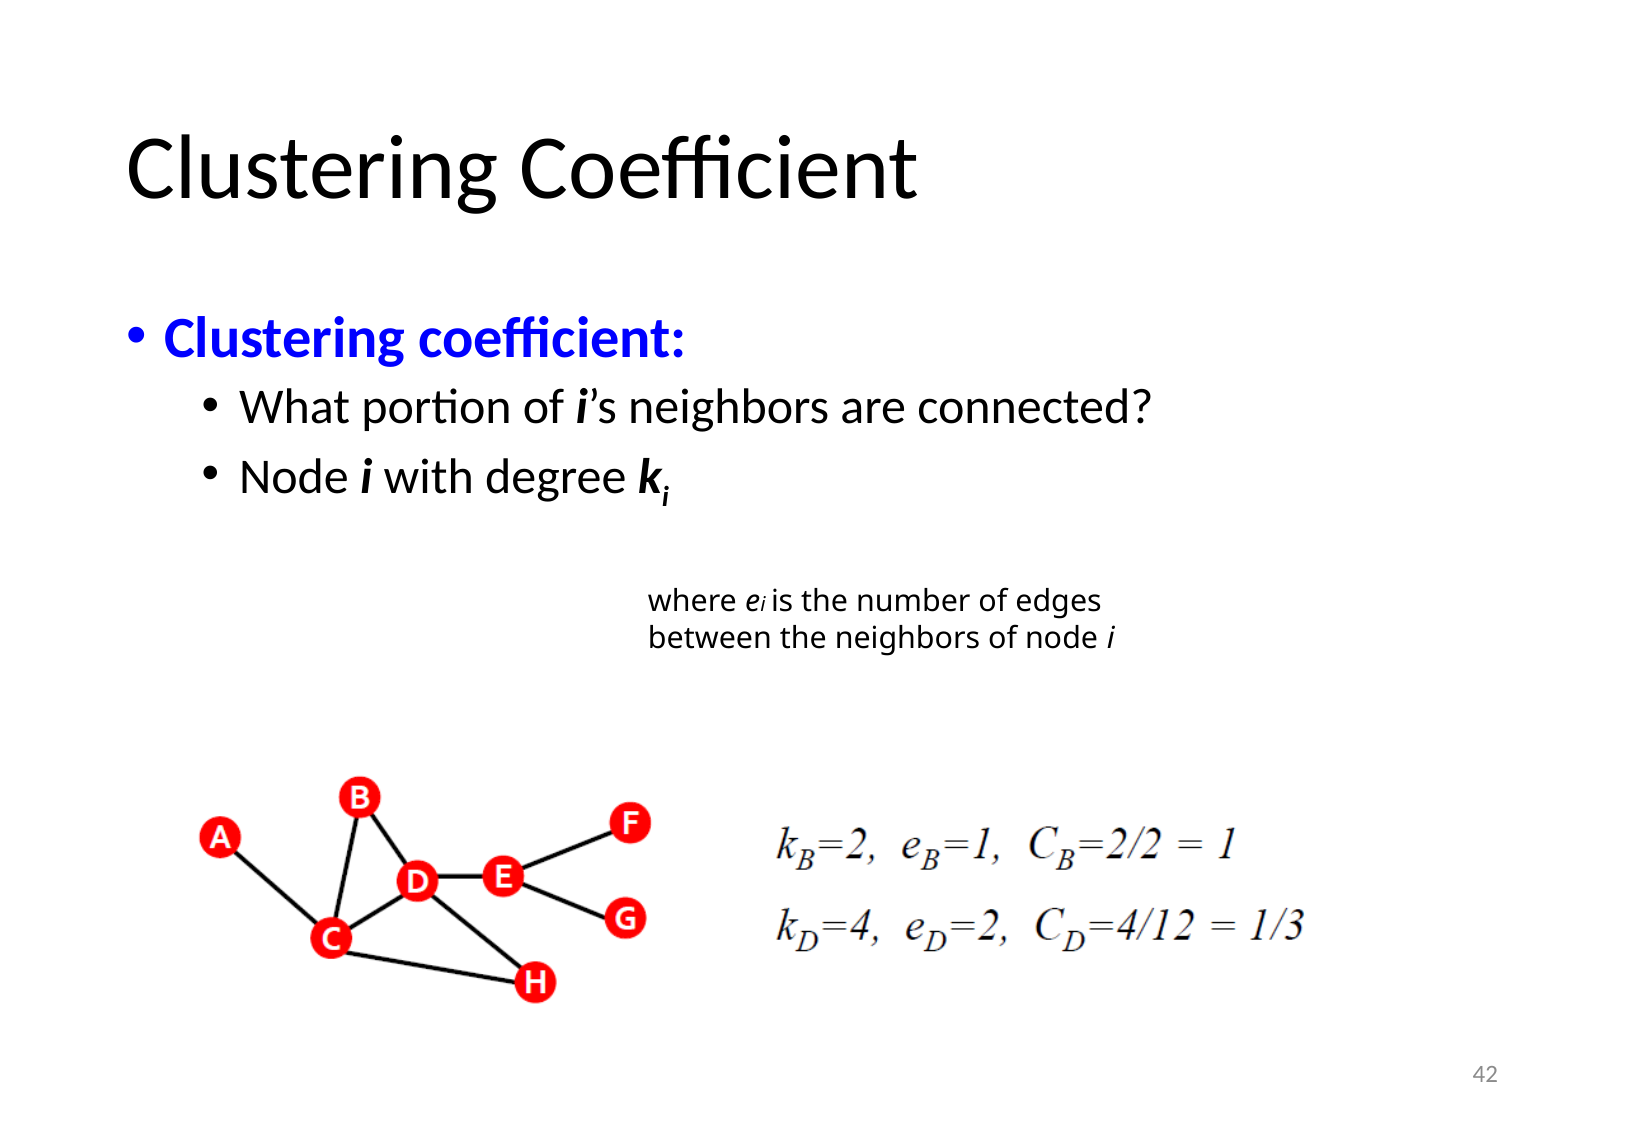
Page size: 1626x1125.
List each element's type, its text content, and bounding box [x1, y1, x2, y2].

text_box where ei is the number of edges between the neighbors of node i [633, 573, 1446, 662]
slide_number 42 [1147, 1042, 1514, 1103]
title Clustering Coefficient [111, 59, 1514, 278]
picture [177, 754, 1328, 1029]
